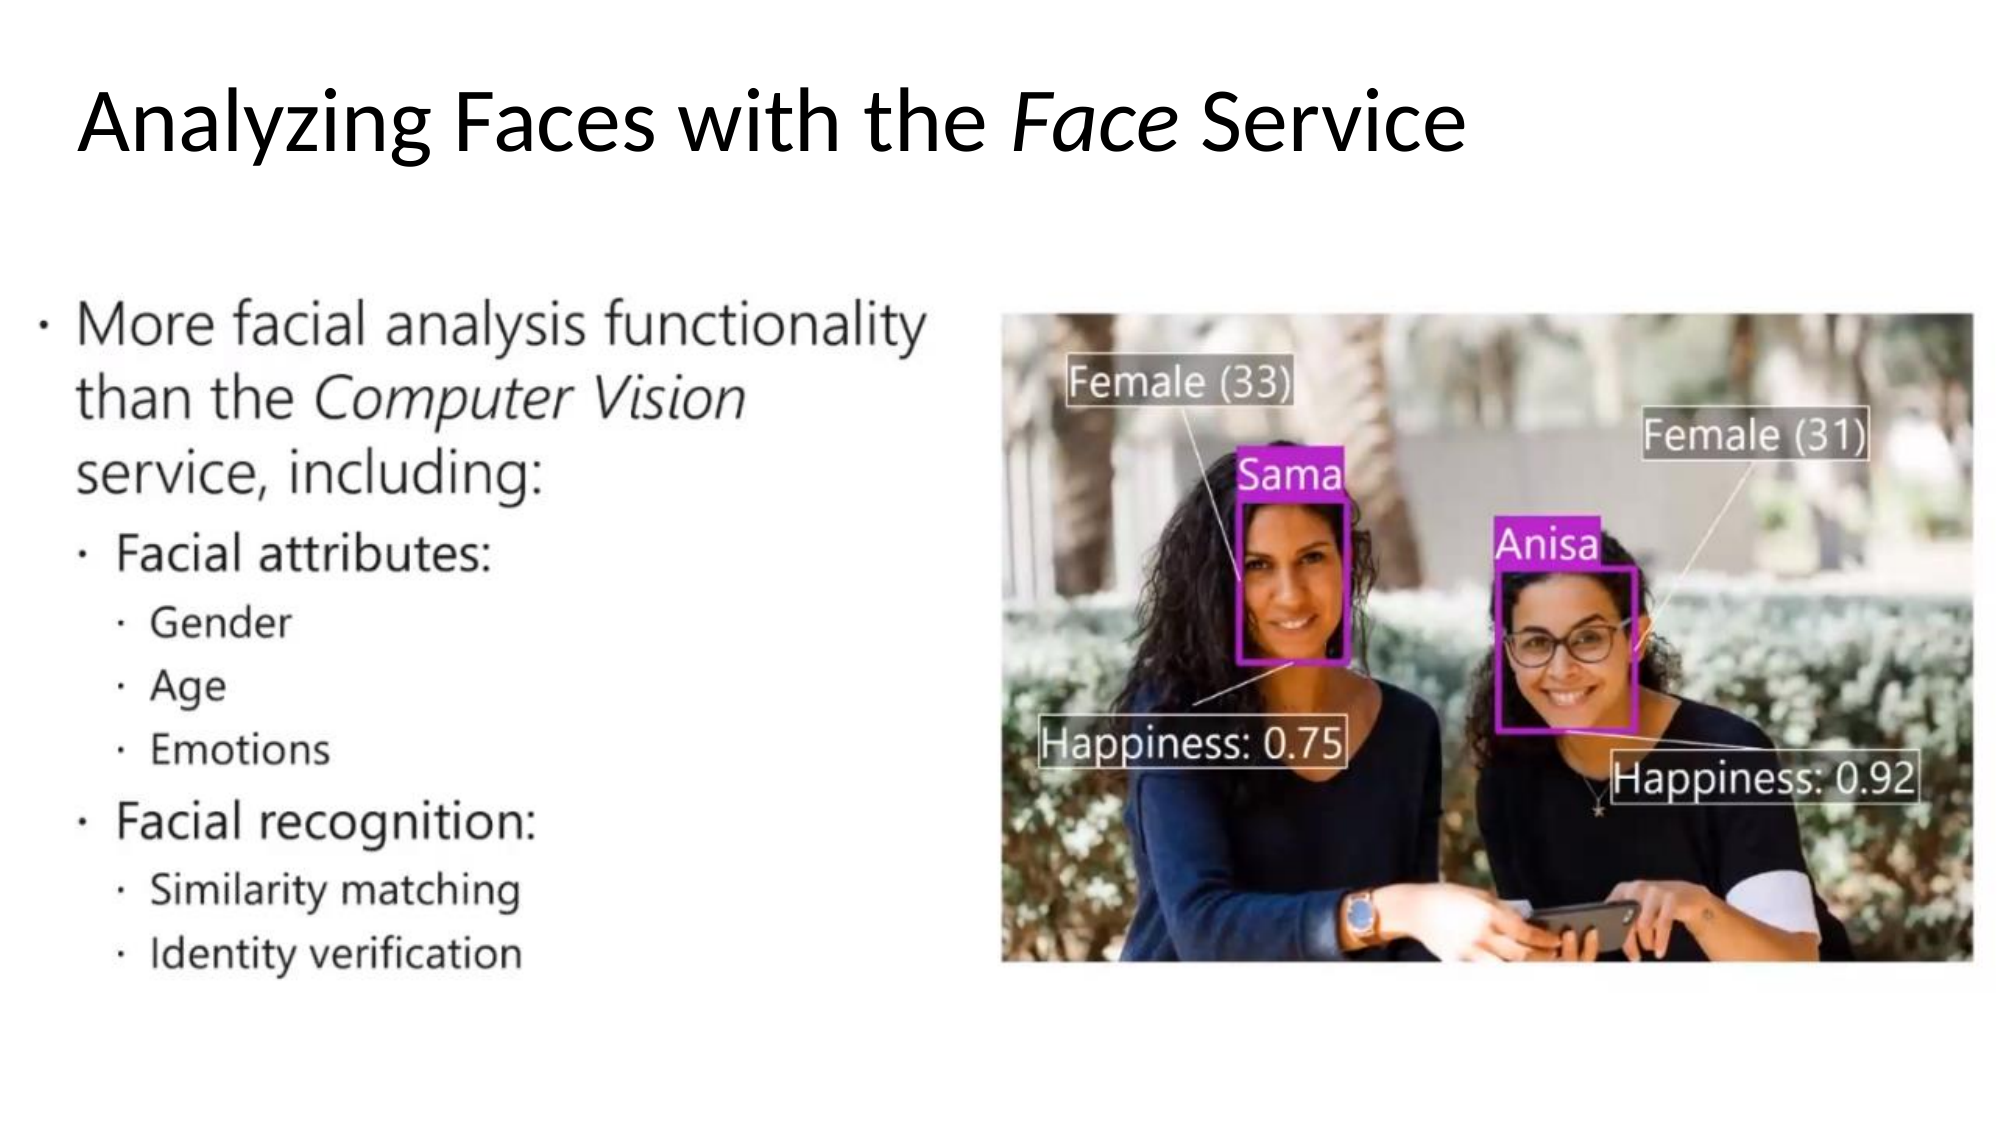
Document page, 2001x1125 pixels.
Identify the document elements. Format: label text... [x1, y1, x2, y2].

picture [0, 268, 2000, 993]
title Analyzing Faces with the Face Service [62, 59, 1788, 185]
